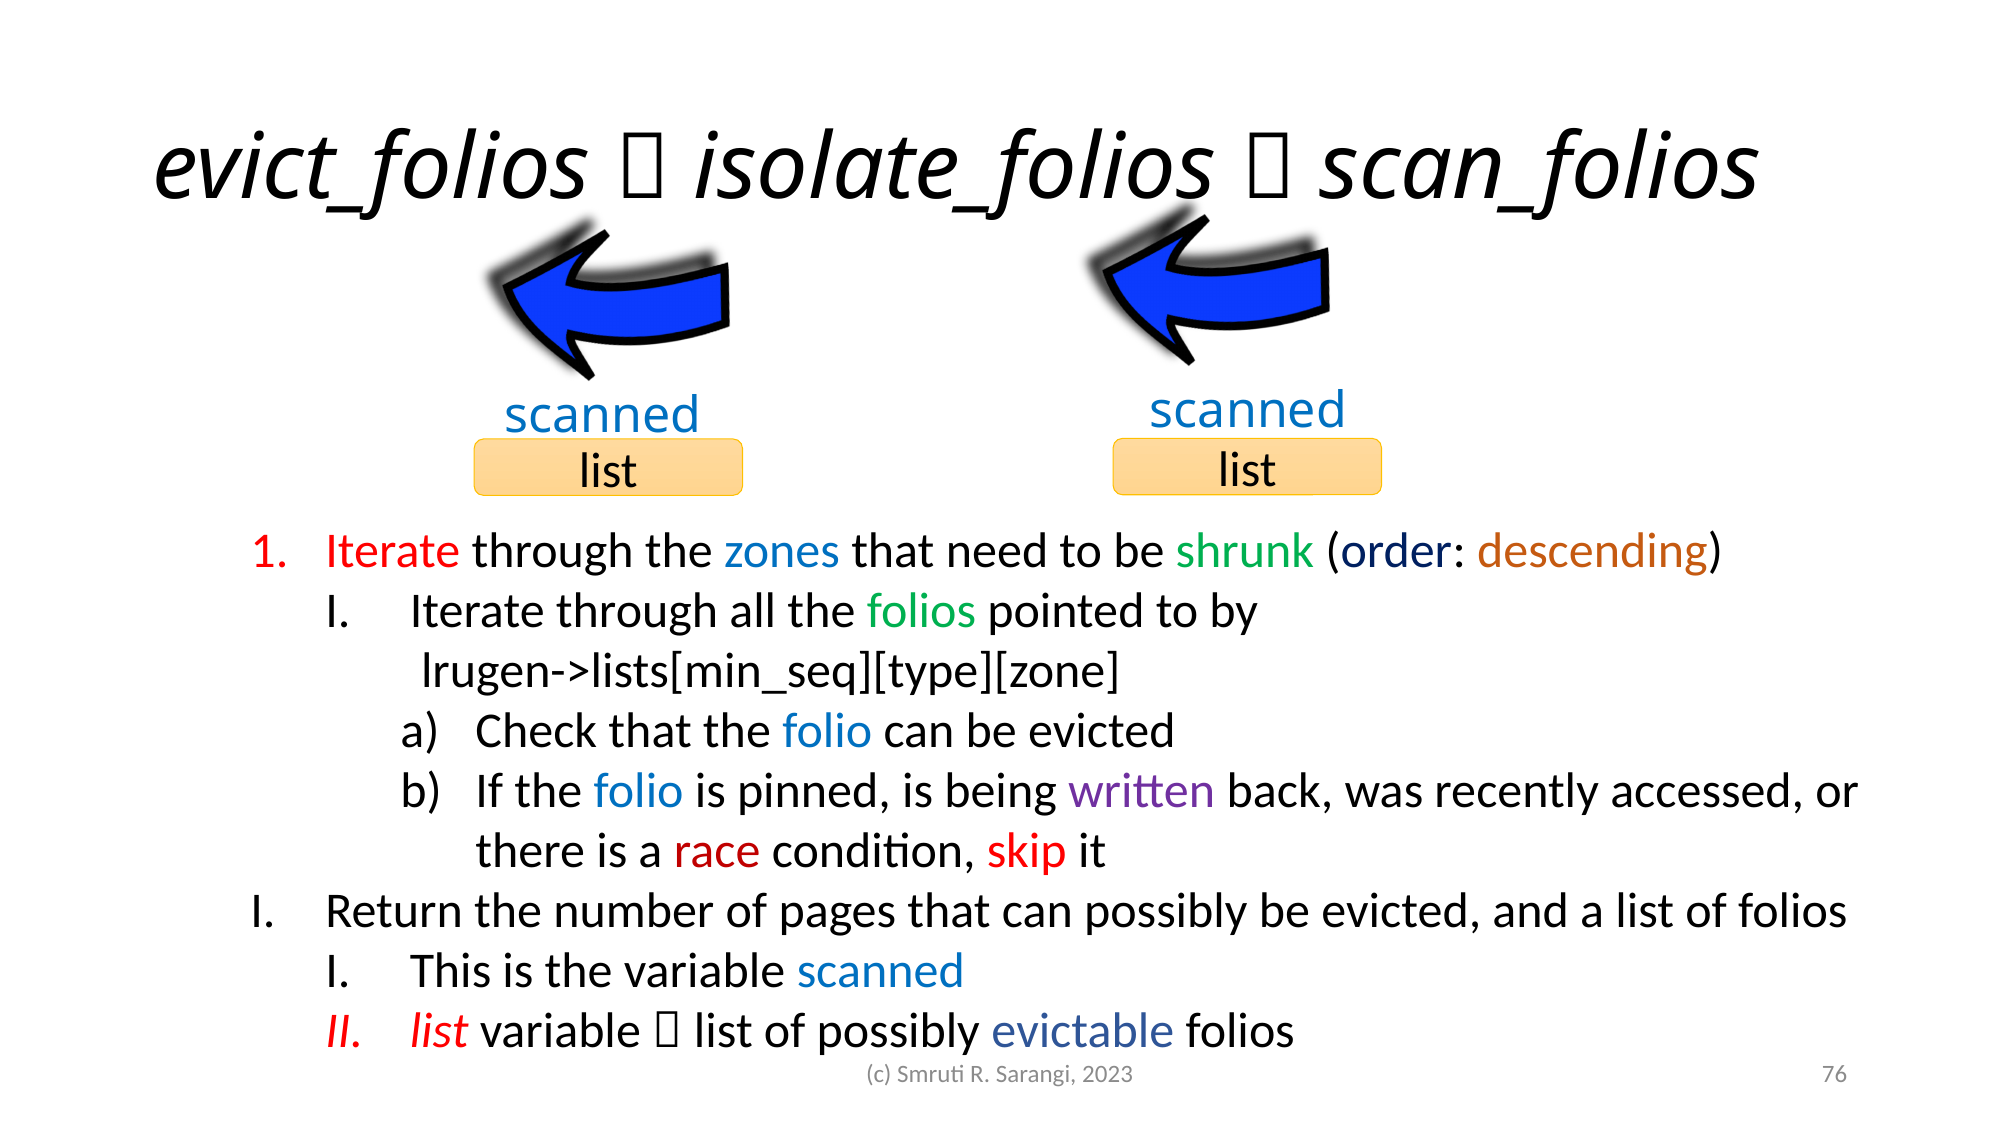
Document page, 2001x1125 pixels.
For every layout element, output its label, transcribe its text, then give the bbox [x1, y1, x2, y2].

text_box list [473, 438, 744, 496]
slide_number 76 [1412, 1065, 1863, 1103]
text_box list [1112, 437, 1383, 496]
text_box Iterate through the zones that need to be shrunk (order: descending) Iterate through all the folios pointed to by lrugen->lists[min_seq][type][zone] Check that the folio can be evicted If the folio is pinned, is being written back, was recently accessed, or there is a race condition, skip it Return the number of pages that can possibly be evicted, and a list of folios This is the variable scanned list variable  list of possibly evictable folios [160, 509, 1912, 1065]
footer (c) Smruti R. Sarangi, 2023 [662, 1065, 1338, 1103]
title evict_folios  isolate_folios  scan_folios [137, 59, 1863, 278]
picture [470, 165, 738, 419]
text_box scanned [489, 375, 717, 438]
text_box scanned [1135, 369, 1362, 437]
picture [1070, 150, 1338, 404]
